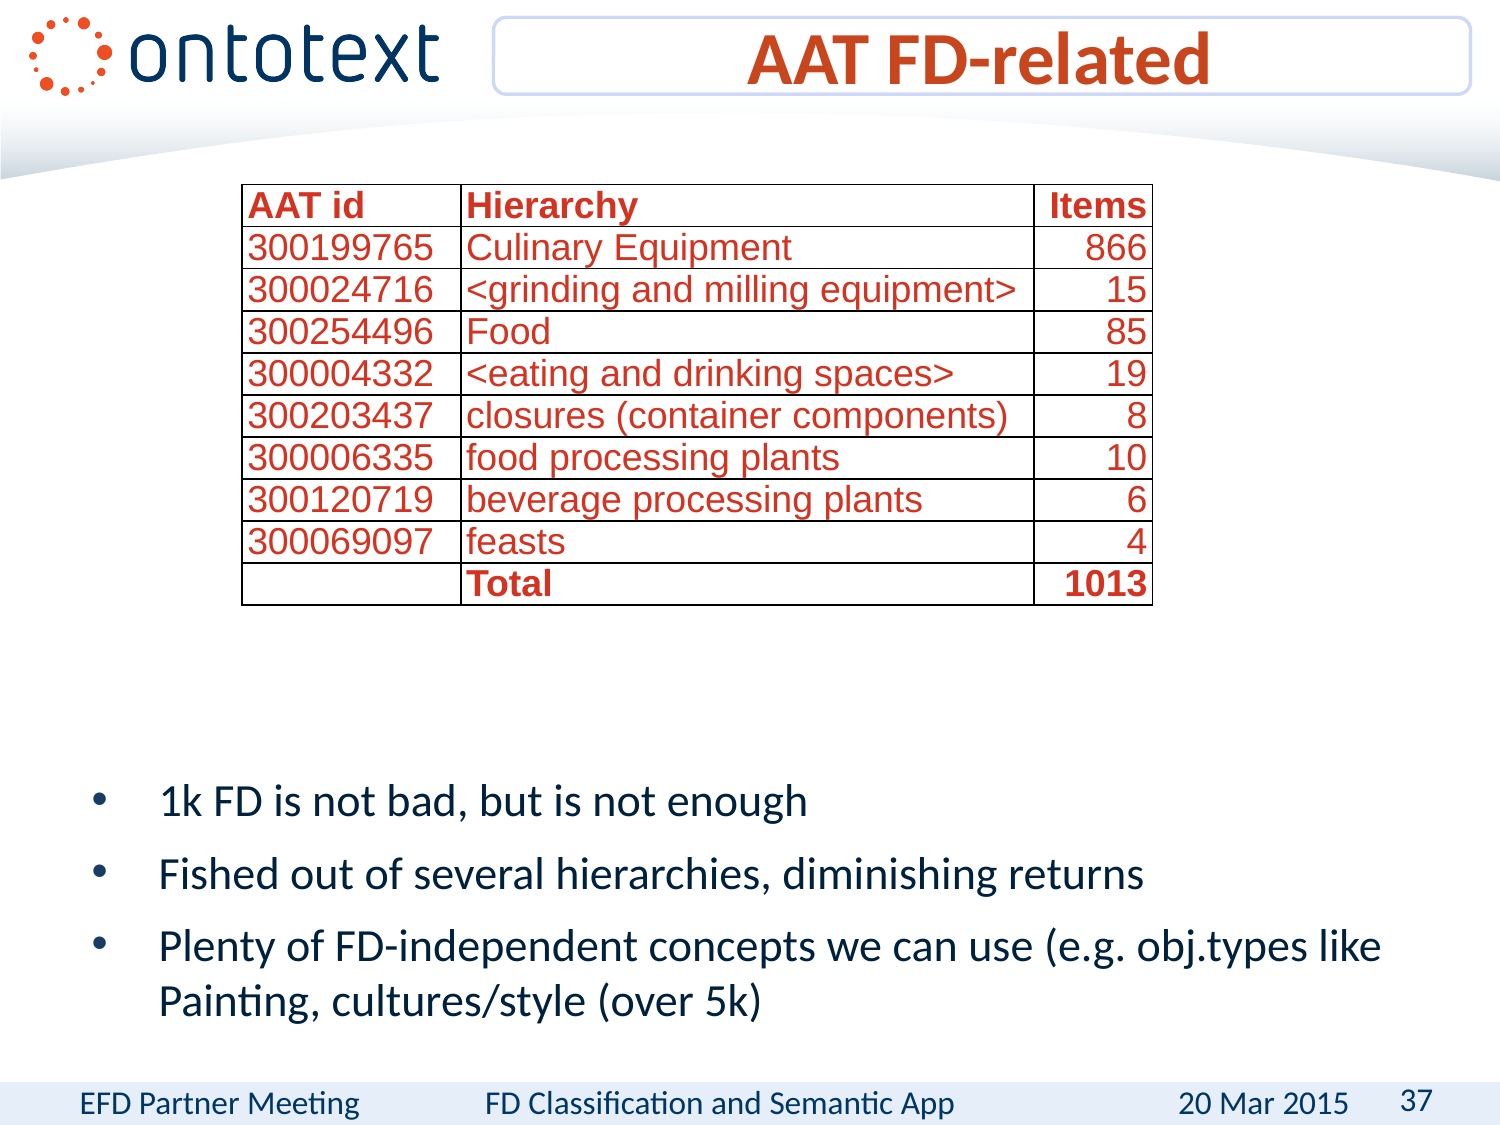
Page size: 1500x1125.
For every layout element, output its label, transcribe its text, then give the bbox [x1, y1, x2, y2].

table_cell 19 [1035, 354, 1152, 394]
table_cell <grinding and milling equipment> [462, 269, 1033, 310]
table_header Hierarchy [462, 185, 1033, 226]
table_cell 300120719 [243, 480, 460, 520]
table_cell Total [462, 564, 1033, 604]
table_header Items [1035, 185, 1152, 226]
table_cell Food [462, 312, 1033, 352]
table_cell 300254496 [243, 312, 460, 352]
table_cell 85 [1035, 312, 1152, 352]
table_cell 4 [1035, 522, 1152, 562]
table_cell closures (container components) [462, 396, 1033, 436]
title AAT FD-related [489, 0, 1471, 114]
table_cell 300069097 [243, 522, 460, 562]
table_cell 300199765 [243, 227, 460, 268]
table_cell food processing plants [462, 438, 1033, 478]
table_cell 8 [1035, 396, 1152, 436]
table_header AAT id [243, 185, 460, 226]
table_cell 15 [1035, 269, 1152, 310]
table_cell [243, 564, 460, 604]
table_cell 1013 [1035, 564, 1152, 604]
table_cell feasts [462, 522, 1033, 562]
table_cell 866 [1035, 227, 1152, 268]
table_cell 6 [1035, 480, 1152, 520]
table_cell <eating and drinking spaces> [462, 354, 1033, 394]
table_cell Culinary Equipment [462, 227, 1033, 268]
table_cell 300004332 [243, 354, 460, 394]
text_box 1k FD is not bad, but is not enough Fished out of several hierarchies, diminishing returns Plenty of FD-independent concepts we can use (e.g. obj.types like Painting, cultures/style (over 5k) [76, 763, 1435, 1035]
table_cell 300203437 [243, 396, 460, 436]
table_cell 300024716 [243, 269, 460, 310]
table_cell beverage processing plants [462, 480, 1033, 520]
picture [29, 17, 439, 96]
table_cell 300006335 [243, 438, 460, 478]
table_cell 10 [1035, 438, 1152, 478]
